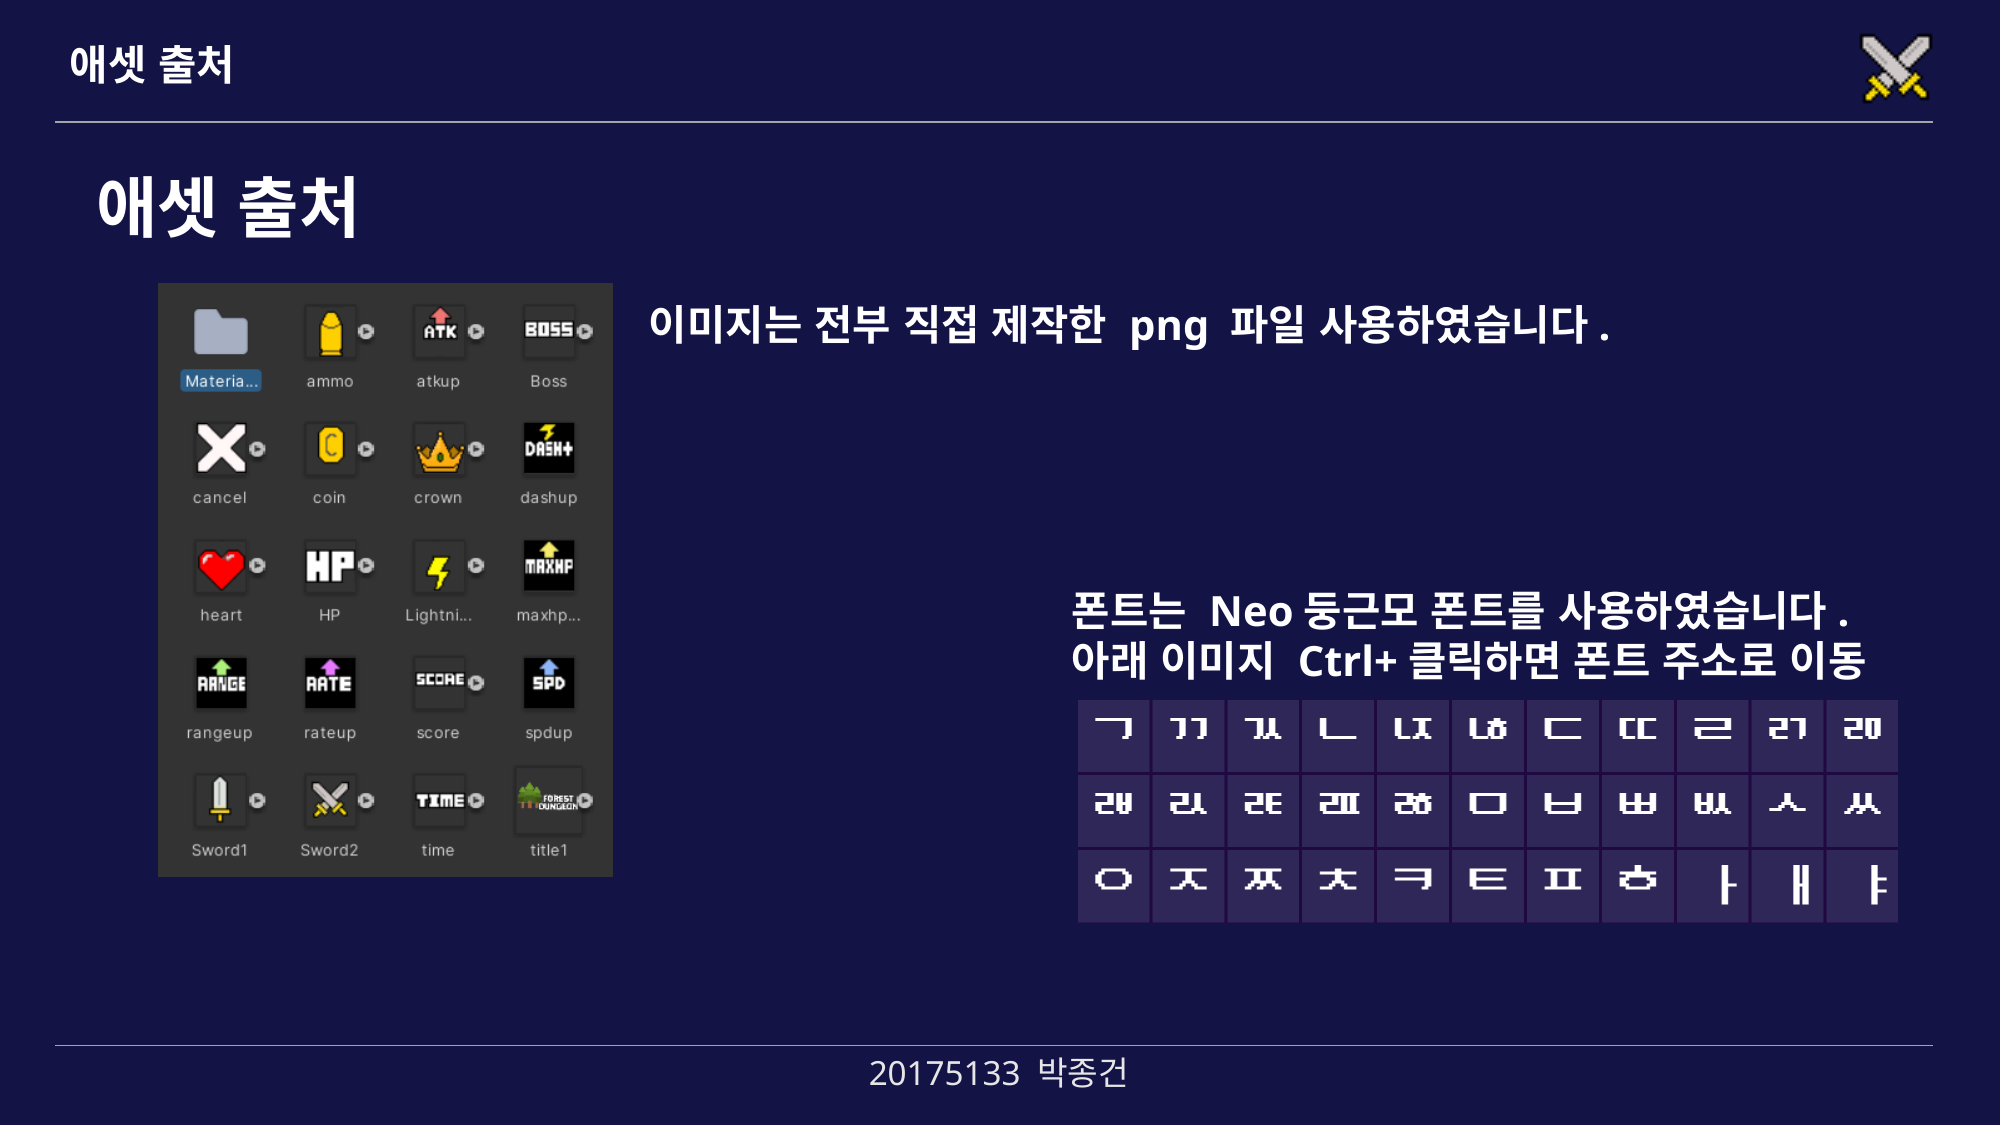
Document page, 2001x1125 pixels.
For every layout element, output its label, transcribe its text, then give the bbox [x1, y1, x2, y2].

text_box 애셋 출처 [81, 158, 1119, 254]
text_box 이미지는 전부 직접 제작한 png 파일 사용하였습니다. [633, 291, 1672, 356]
picture [1078, 700, 1898, 923]
picture [158, 283, 614, 877]
text_box 애셋 출처 [55, 31, 1787, 96]
text_box 20175133 박종건 [853, 1049, 1147, 1125]
picture [1849, 23, 1945, 119]
text_box 폰트는 Neo둥근모 폰트를 사용하였습니다. 아래 이미지 Ctrl+클릭하면 폰트 주소로 이동 [1057, 577, 2000, 693]
